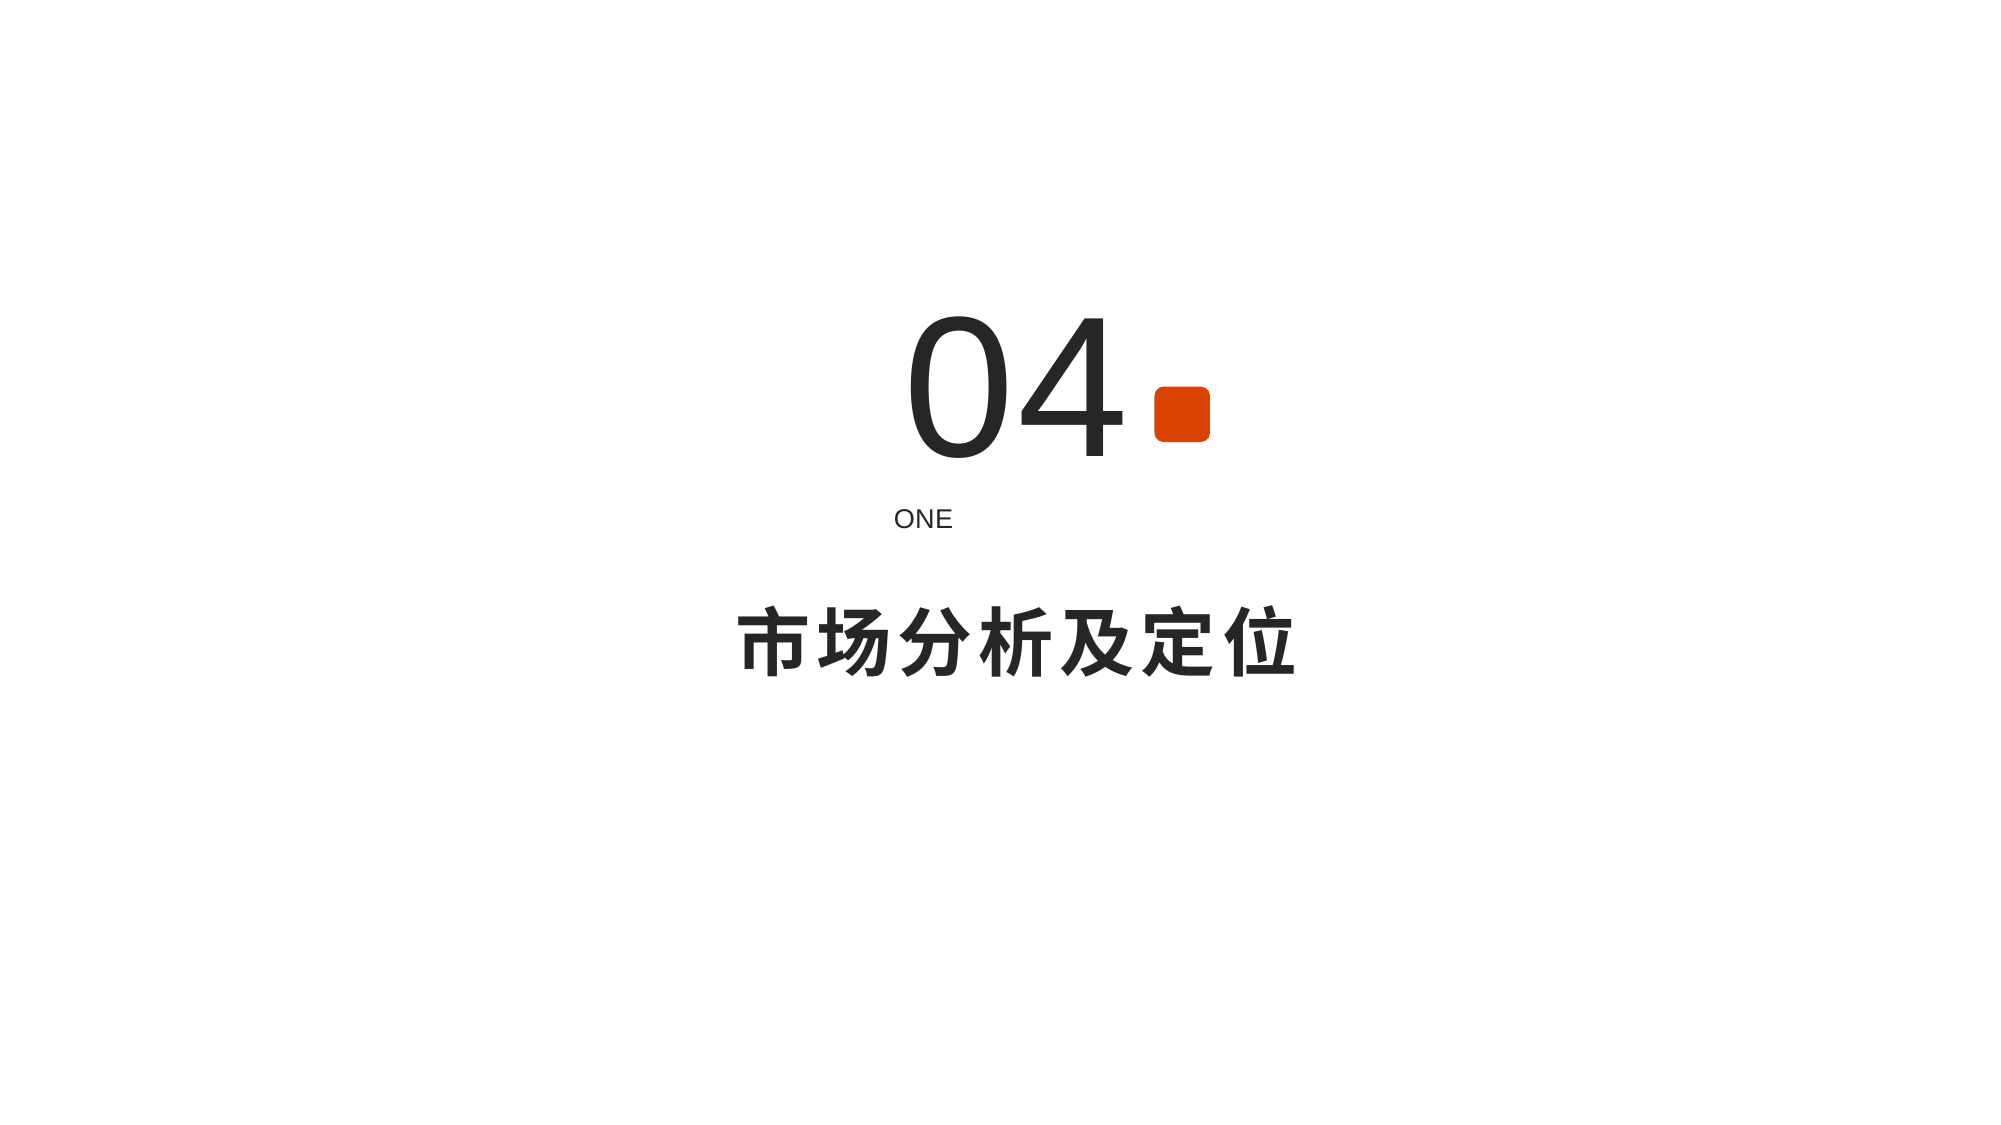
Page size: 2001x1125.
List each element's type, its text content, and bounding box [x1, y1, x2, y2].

text_box ONE [879, 507, 1154, 542]
title 市场分析及定位 [623, 569, 1410, 686]
text_box 04 [804, 248, 1229, 507]
